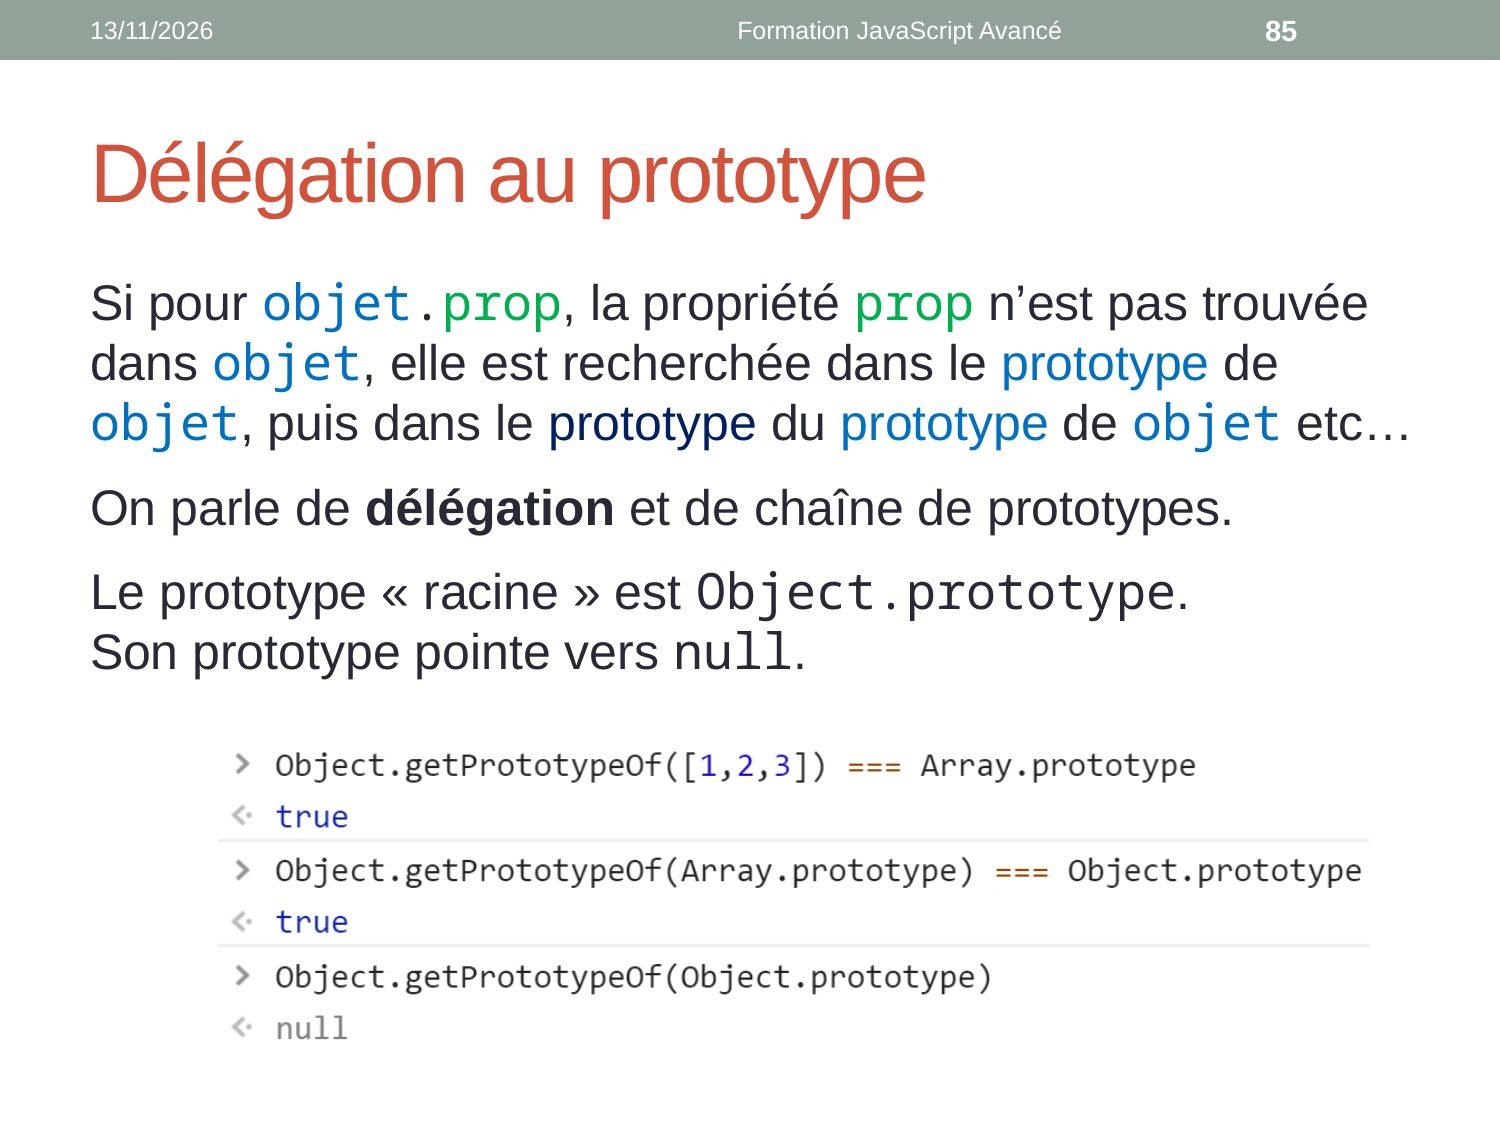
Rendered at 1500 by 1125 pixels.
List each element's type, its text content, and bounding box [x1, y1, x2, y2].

list Si pour objet.prop, la propriété prop n’est pas trouvée dans objet, elle est recherchée dans le prototype de objet, puis dans le prototype du prototype de objet etc… On parle de délégation et de chaîne de prototypes. Le prototype « racine » est Object.prototype. Son prototype pointe vers null. [75, 262, 1459, 1063]
picture [218, 739, 1369, 1048]
slide_number 85 [1250, 3, 1425, 57]
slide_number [75, 3, 550, 57]
title Délégation au prototype [75, 87, 1425, 250]
footer Formation JavaScript Avancé [562, 3, 1238, 57]
